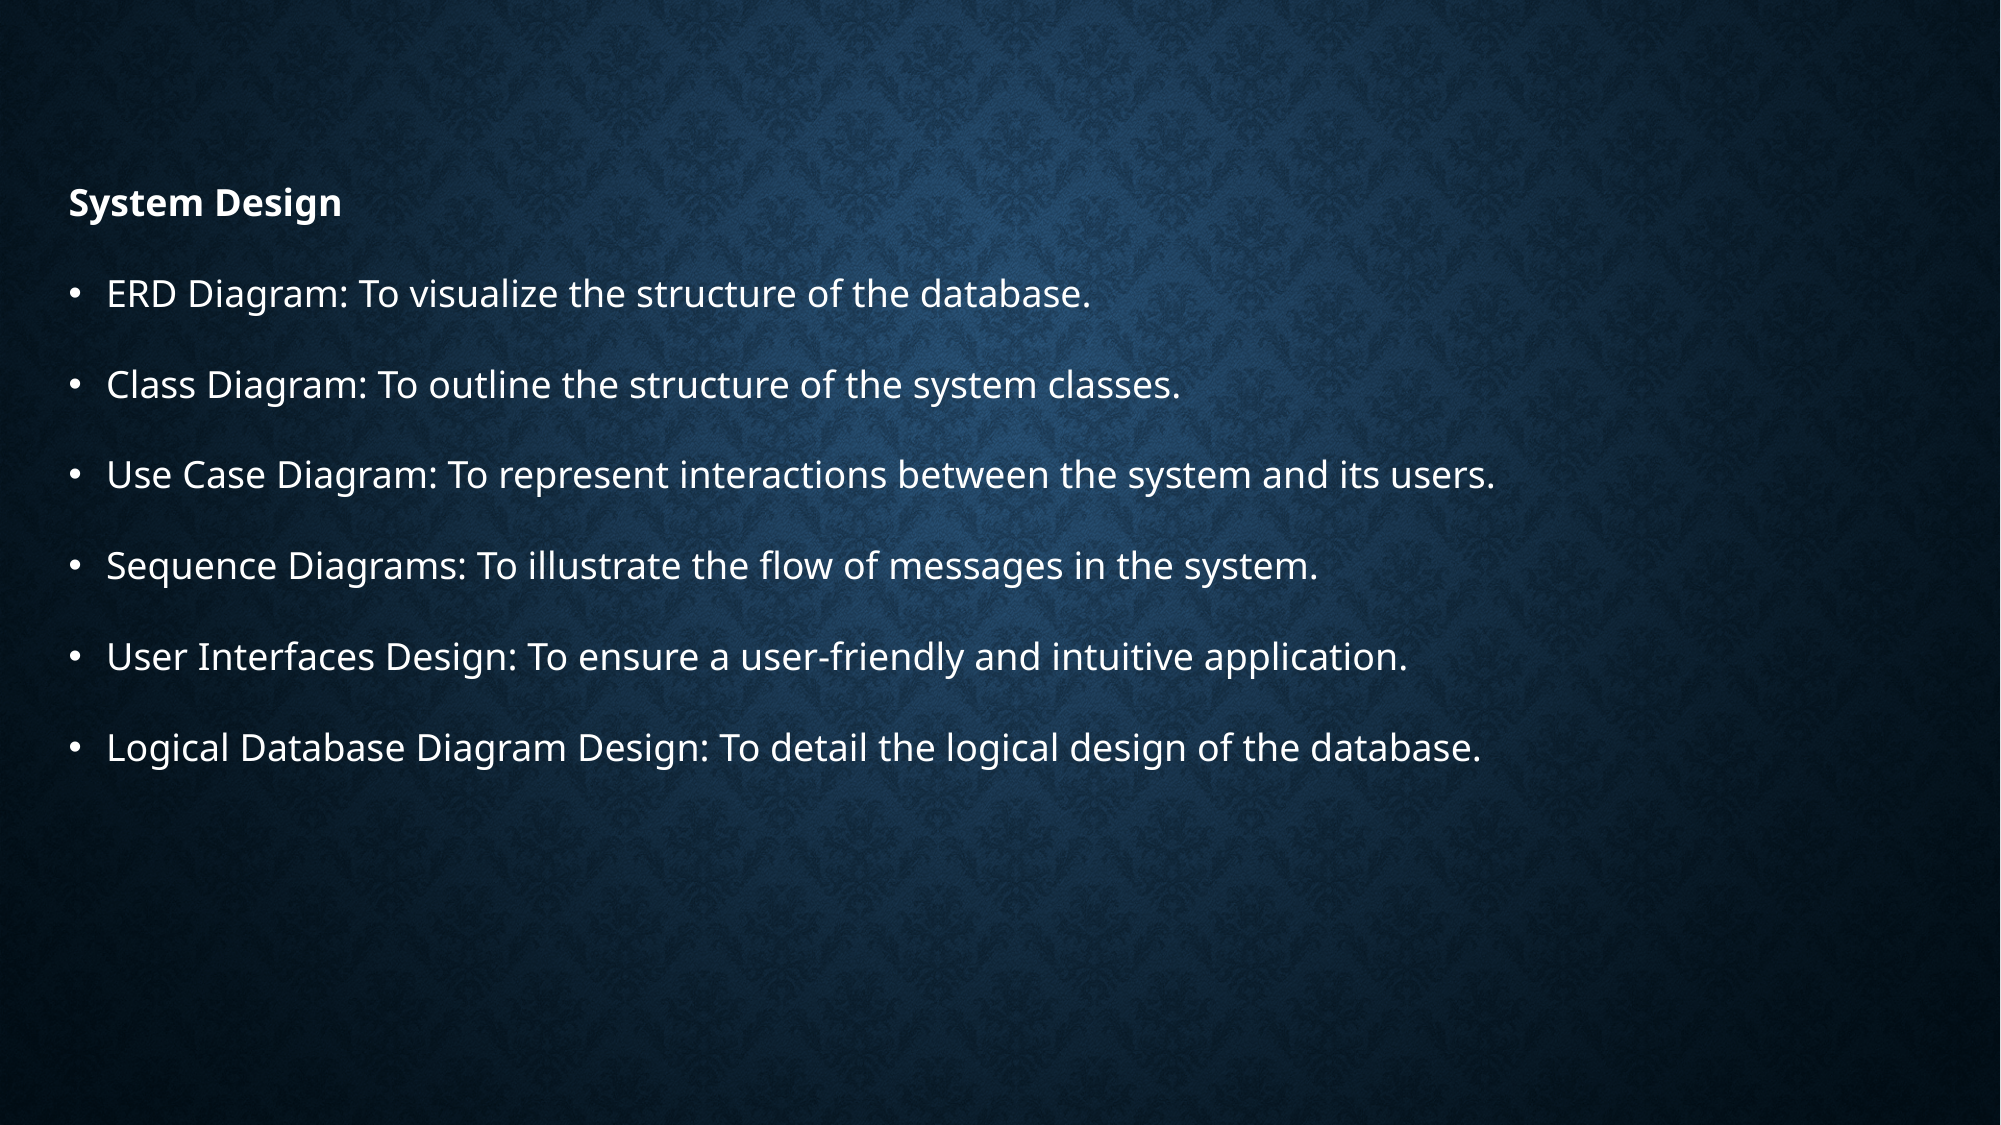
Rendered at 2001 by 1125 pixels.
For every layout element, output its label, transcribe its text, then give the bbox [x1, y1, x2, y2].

text_box System Design ERD Diagram: To visualize the structure of the database. Class Diagram: To outline the structure of the system classes. Use Case Diagram: To represent interactions between the system and its users. Sequence Diagrams: To illustrate the flow of messages in the system. User Interfaces Design: To ensure a user-friendly and intuitive application. Logical Database Diagram Design: To detail the logical design of the database. [53, 171, 1947, 882]
